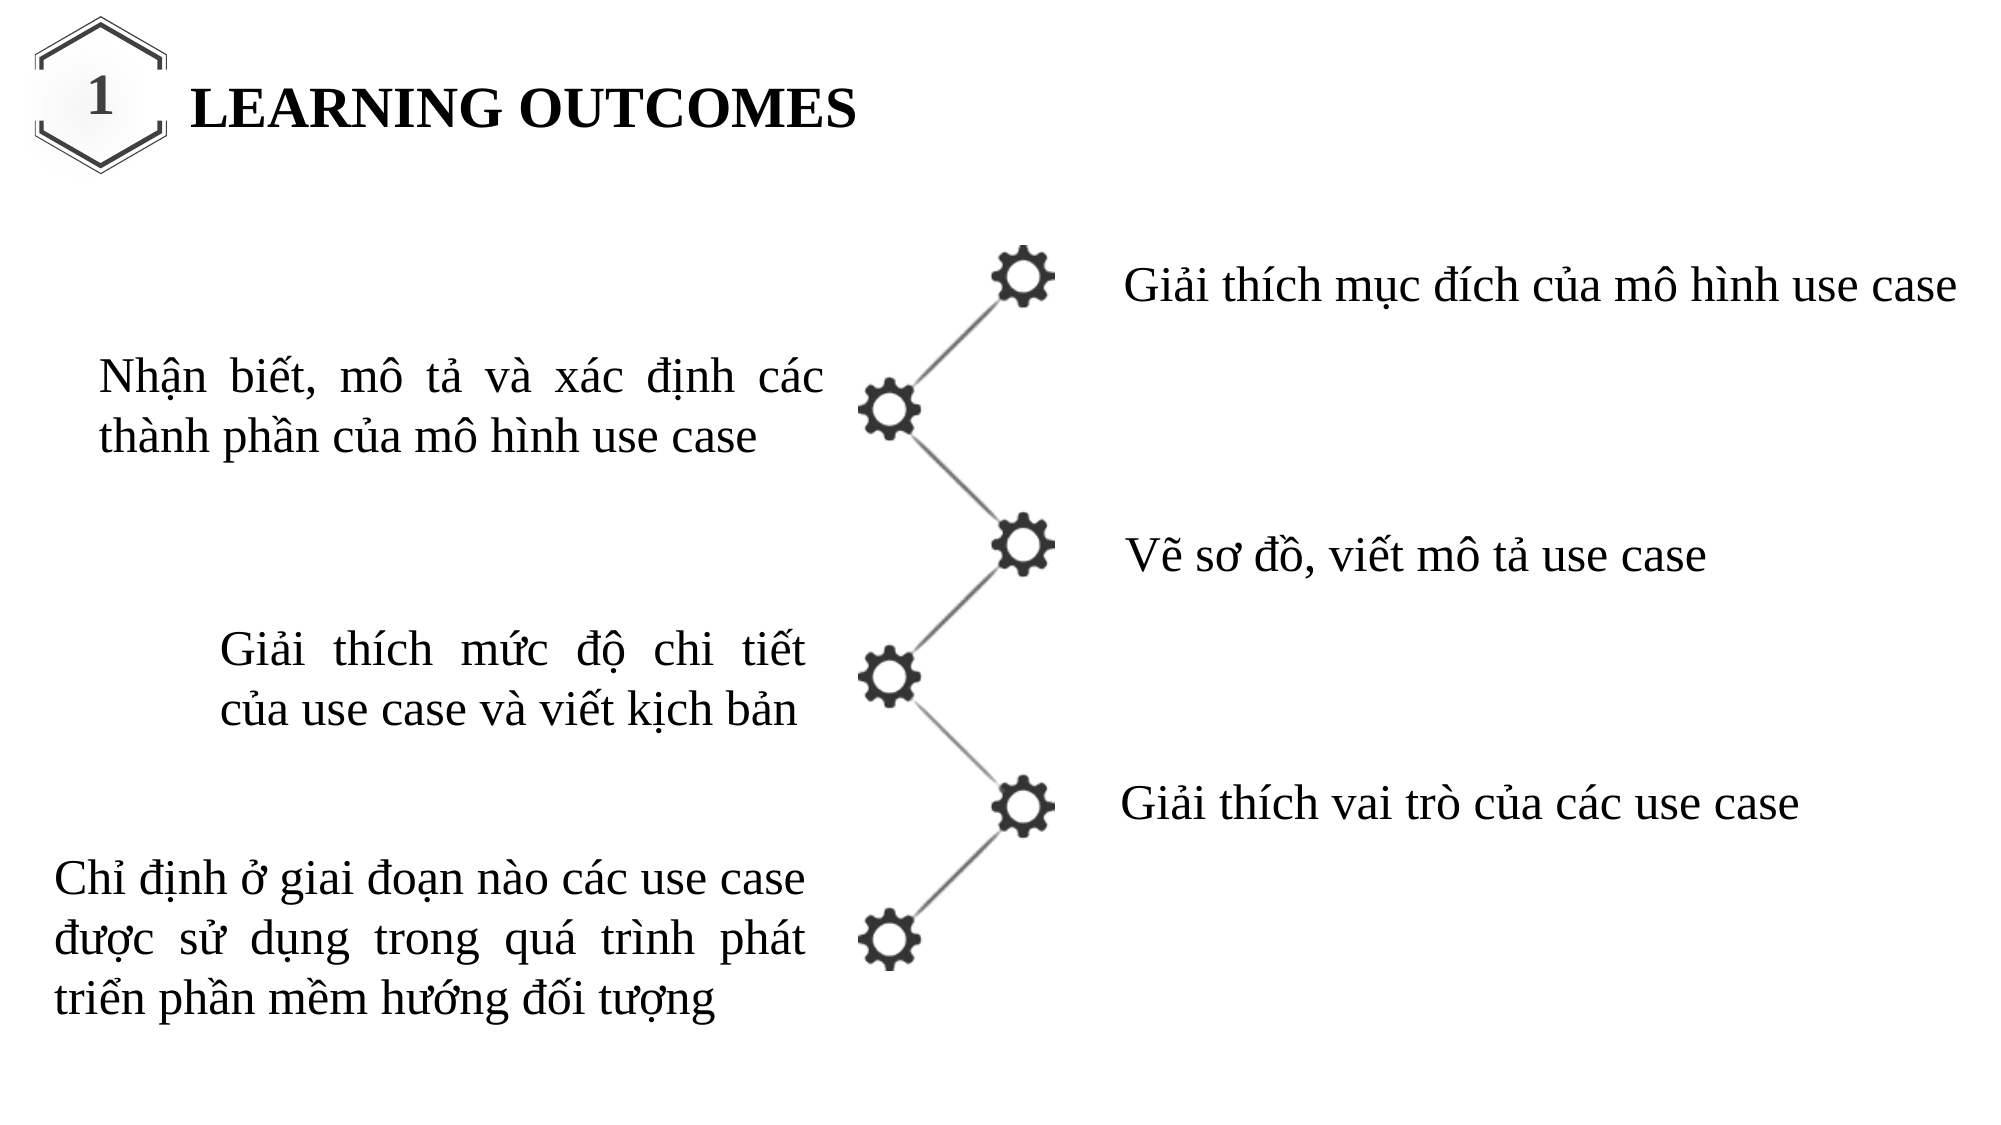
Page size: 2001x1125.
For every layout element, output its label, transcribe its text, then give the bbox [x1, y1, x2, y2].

text_box Giải thích mục đích của mô hình use case [1108, 214, 1974, 320]
picture [858, 245, 1055, 971]
text_box [84, 607, 530, 837]
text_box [34, 120, 167, 175]
text_box Giải thích vai trò của các use case [1105, 761, 1816, 837]
text_box Vẽ sơ đồ, viết mô tả use case [1109, 484, 1723, 590]
text_box 1 [30, 42, 172, 141]
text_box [34, 16, 167, 70]
text_box LEARNING OUTCOMES [179, 27, 981, 147]
text_box Giải thích mức độ chi tiết của use case và viết kịch bản [204, 607, 822, 743]
text_box Chỉ định ở giai đoạn nào các use case được sử dụng trong quá trình phát triển phần mềm hướng đối tượng [39, 837, 822, 1033]
text_box Nhận biết, mô tả và xác định các thành phần của mô hình use case [84, 335, 840, 470]
